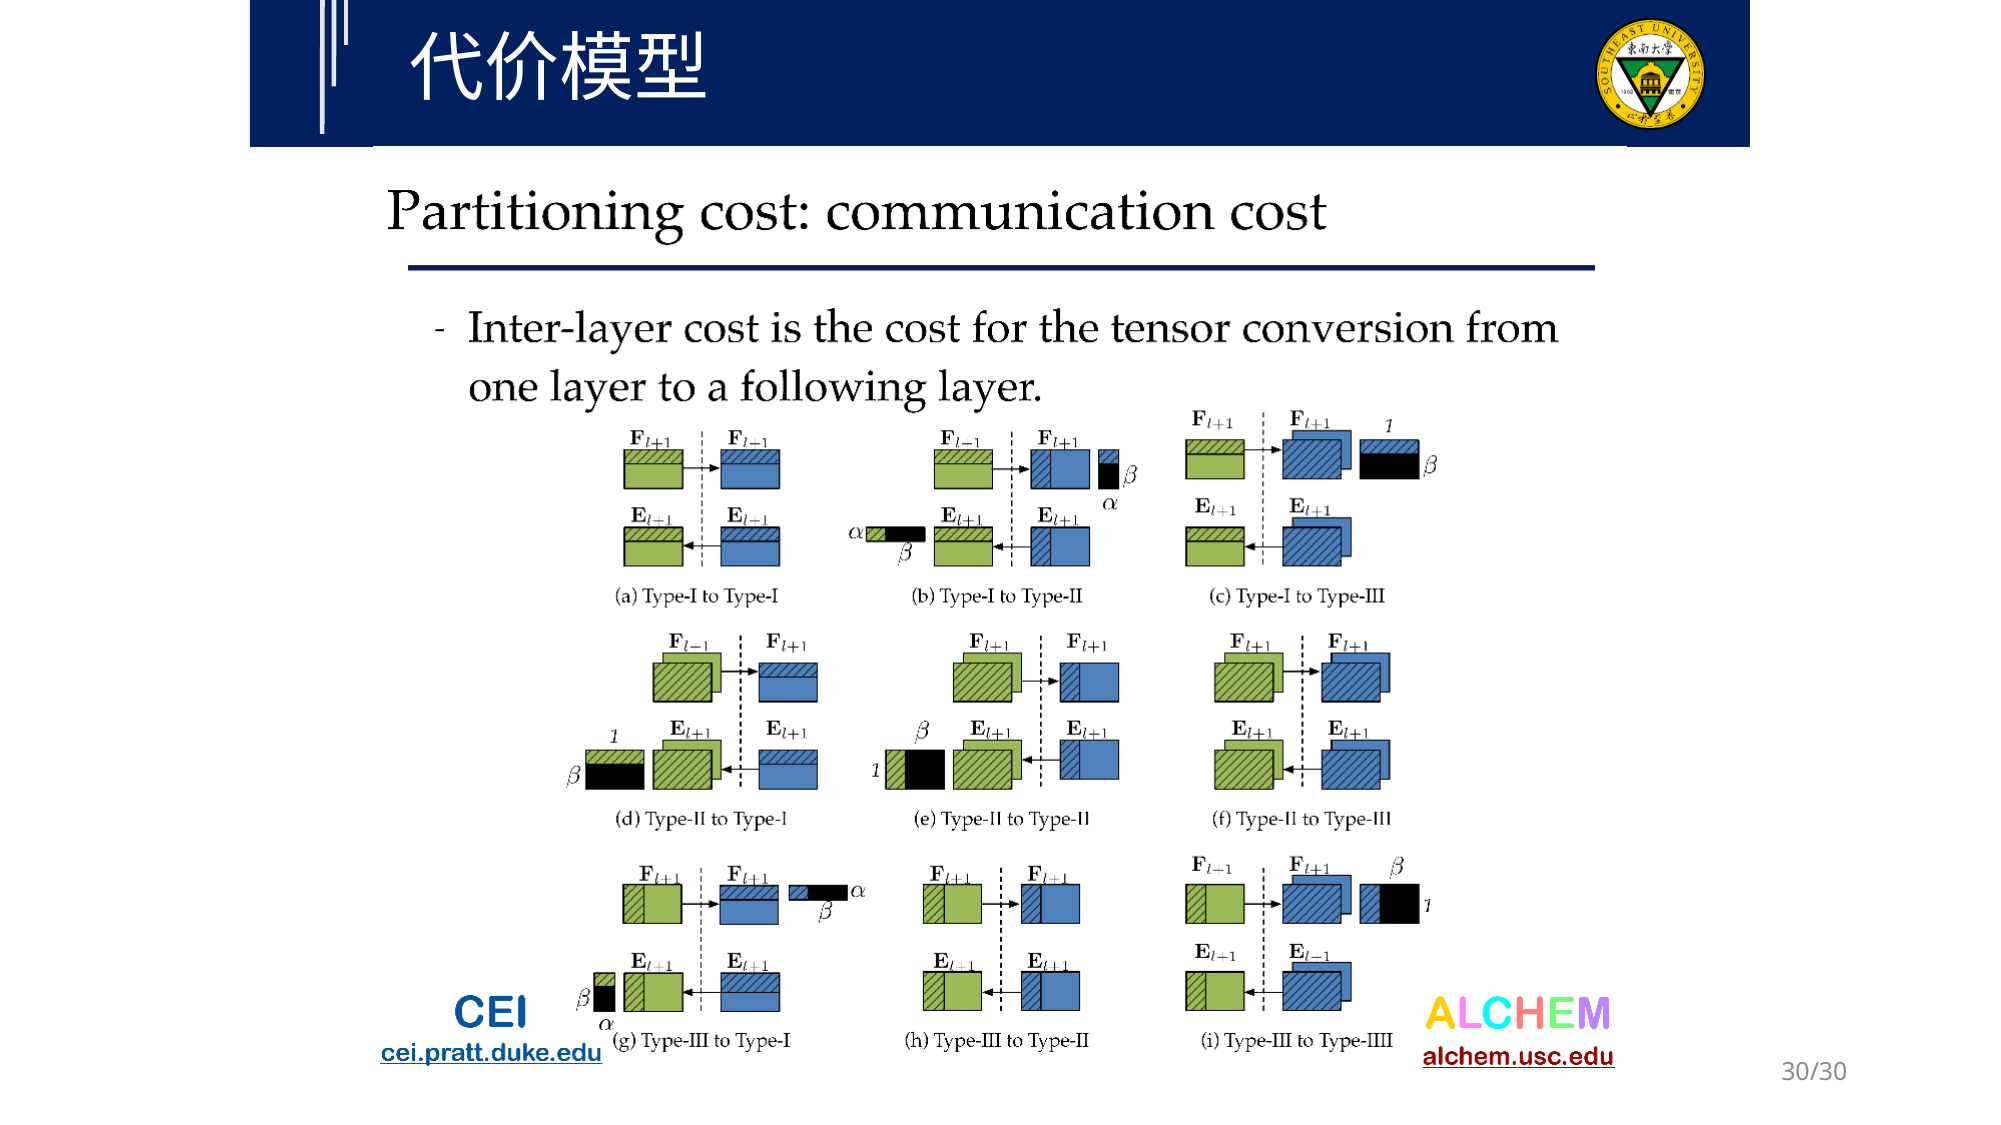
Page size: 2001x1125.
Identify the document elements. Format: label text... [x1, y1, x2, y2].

picture [373, 146, 1627, 1073]
slide_number 30/30 [1412, 1042, 1863, 1103]
text_box [249, 0, 1751, 148]
text_box 代价模型 [394, 11, 850, 117]
picture [1595, 18, 1707, 130]
